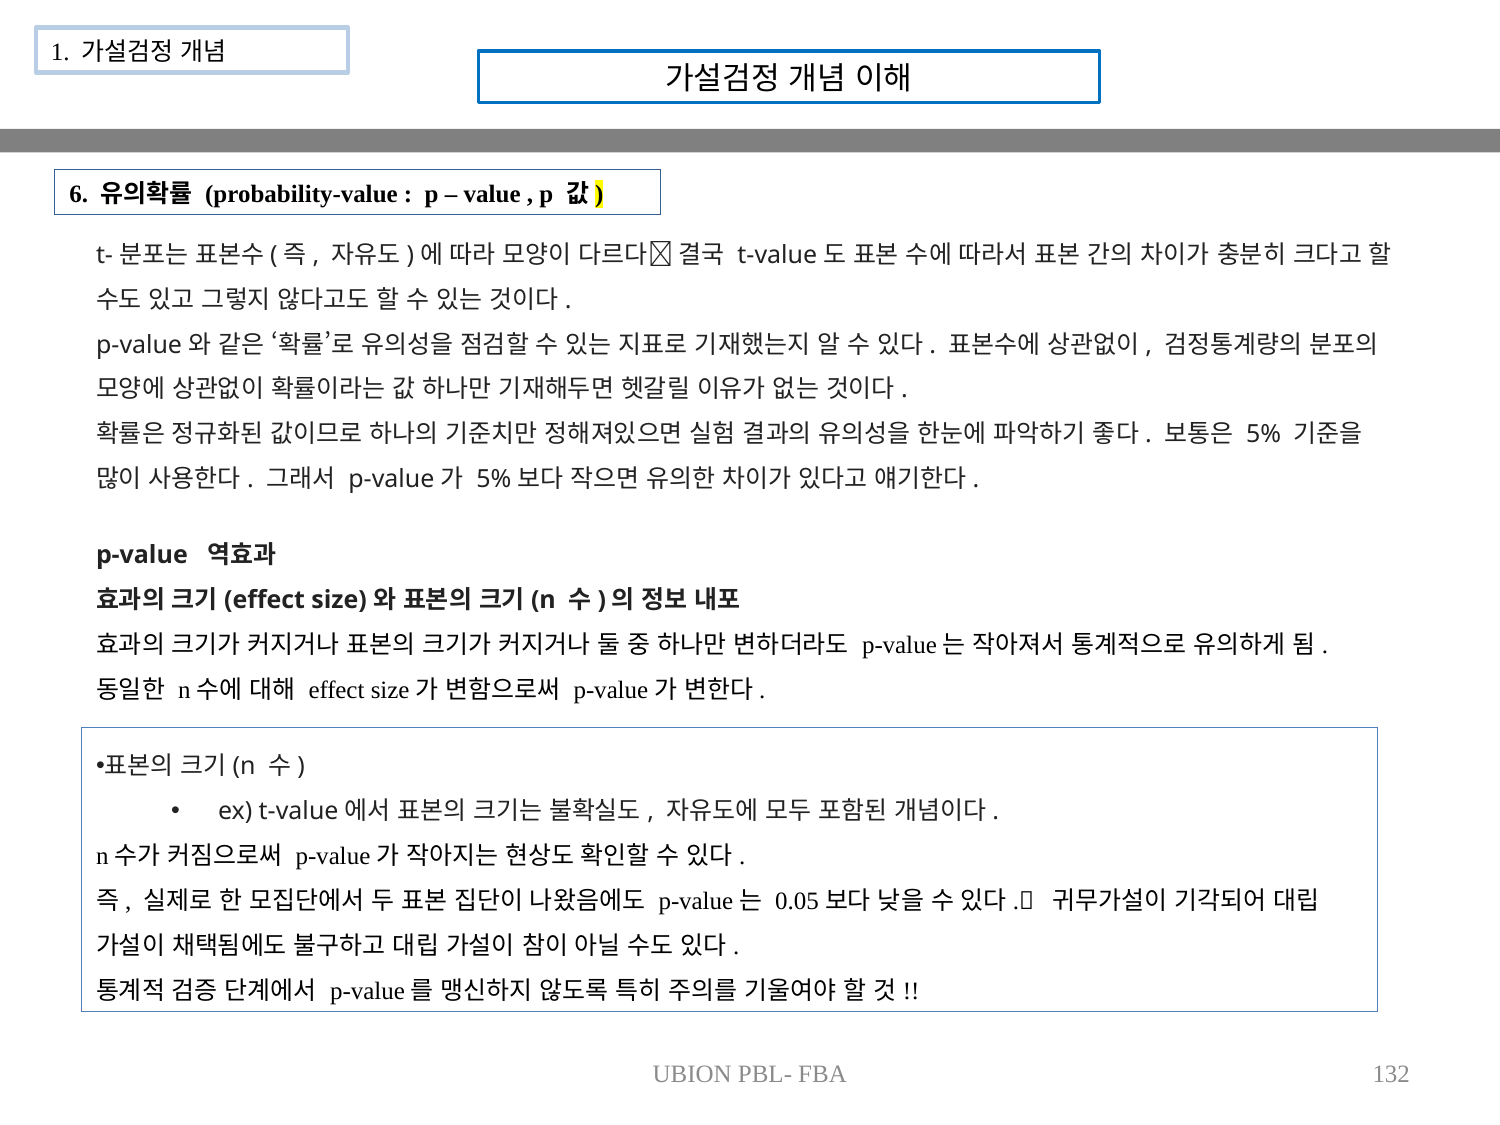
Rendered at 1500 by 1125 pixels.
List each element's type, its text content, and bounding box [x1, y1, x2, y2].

text_box 가설검정 개념 이해 [478, 51, 1100, 103]
text_box 6. 유의확률 (probability-value : p – value , p 값) [54, 169, 661, 215]
slide_number 132 [1074, 1042, 1425, 1103]
text_box p-value 역효과 효과의 크기(effect size)와 표본의 크기(n 수)의 정보 내포 효과의 크기가 커지거나 표본의 크기가 커지거나 둘 중 하나만 변하더라도 p-value는 작아져서 통계적으로 유의하게 됨. 동일한 n수에 대해 effect size가 변함으로써 p-value가 변한다. [81, 516, 1424, 711]
text_box 1. 가설검정 개념 [36, 27, 348, 73]
text_box t-분포는 표본수(즉, 자유도)에 따라 모양이 다르다 결국 t-value도 표본 수에 따라서 표본 간의 차이가 충분히 크다고 할 수도 있고 그렇지 않다고도 할 수 있는 것이다. p-value와 같은 ‘확률’로 유의성을 점검할 수 있는 지표로 기재했는지 알 수 있다. 표본수에 상관없이, 검정통계량의 분포의 모양에 상관없이 확률이라는 값 하나만 기재해두면 헷갈릴 이유가 없는 것이다. 확률은 정규화된 값이므로 하나의 기준치만 정해져있으면 실험 결과의 유의성을 한눈에 파악하기 좋다. 보통은 5% 기준을 많이 사용한다. 그래서 p-value가 5%보다 작으면 유의한 차이가 있다고 얘기한다. [81, 216, 1424, 501]
text_box 표본의 크기(n 수) ex) t-value에서 표본의 크기는 불확실도, 자유도에 모두 포함된 개념이다. n수가 커짐으로써 p-value가 작아지는 현상도 확인할 수 있다. 즉, 실제로 한 모집단에서 두 표본 집단이 나왔음에도 p-value는 0.05보다 낮을 수 있다. 귀무가설이 기각되어 대립 가설이 채택됨에도 불구하고 대립 가설이 참이 아닐 수도 있다. 통계적 검증 단계에서 p-value를 맹신하지 않도록 특히 주의를 기울여야 할 것!! [81, 727, 1378, 1012]
footer UBION PBL- FBA [512, 1042, 988, 1103]
text_box [0, 128, 1500, 153]
